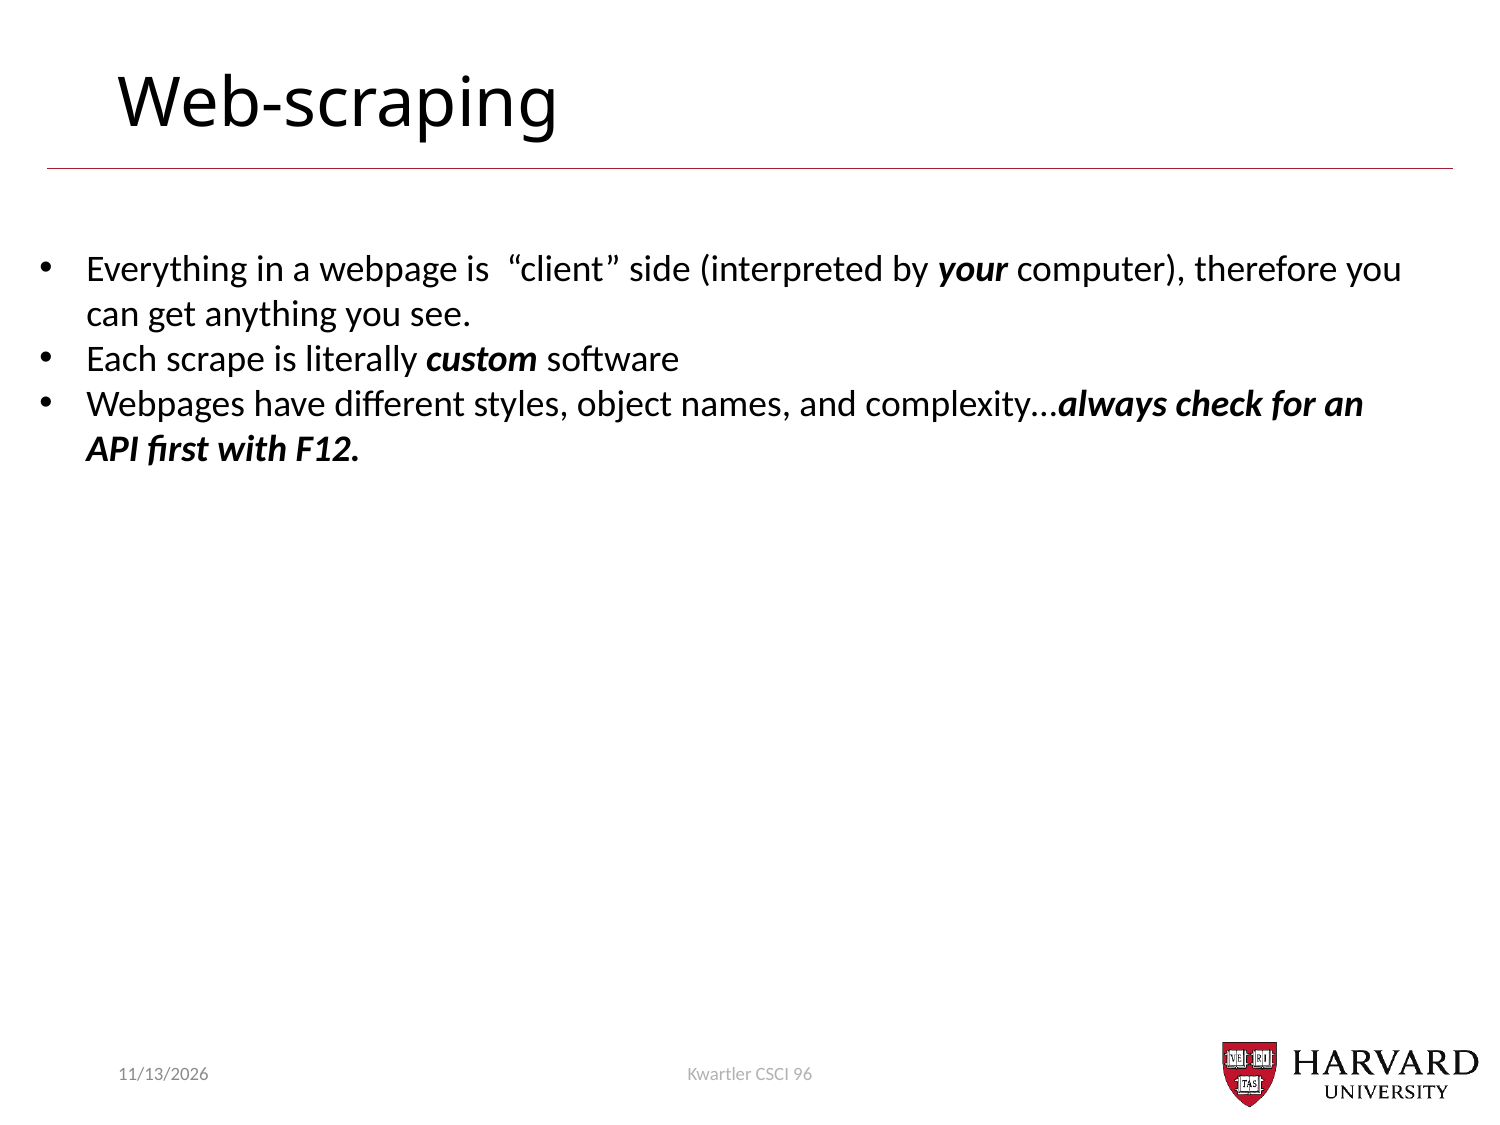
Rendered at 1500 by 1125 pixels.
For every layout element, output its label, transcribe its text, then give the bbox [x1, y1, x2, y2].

footer Kwartler CSCI 96 [496, 1042, 1004, 1103]
text_box Everything in a webpage is “client” side (interpreted by your computer), therefore you can get anything you see. Each scrape is literally custom software Webpages have different styles, object names, and complexity…always check for an API first with F12. [24, 236, 1427, 476]
picture [1200, 1024, 1500, 1125]
title Web-scraping [103, 59, 1397, 157]
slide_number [103, 1042, 441, 1103]
